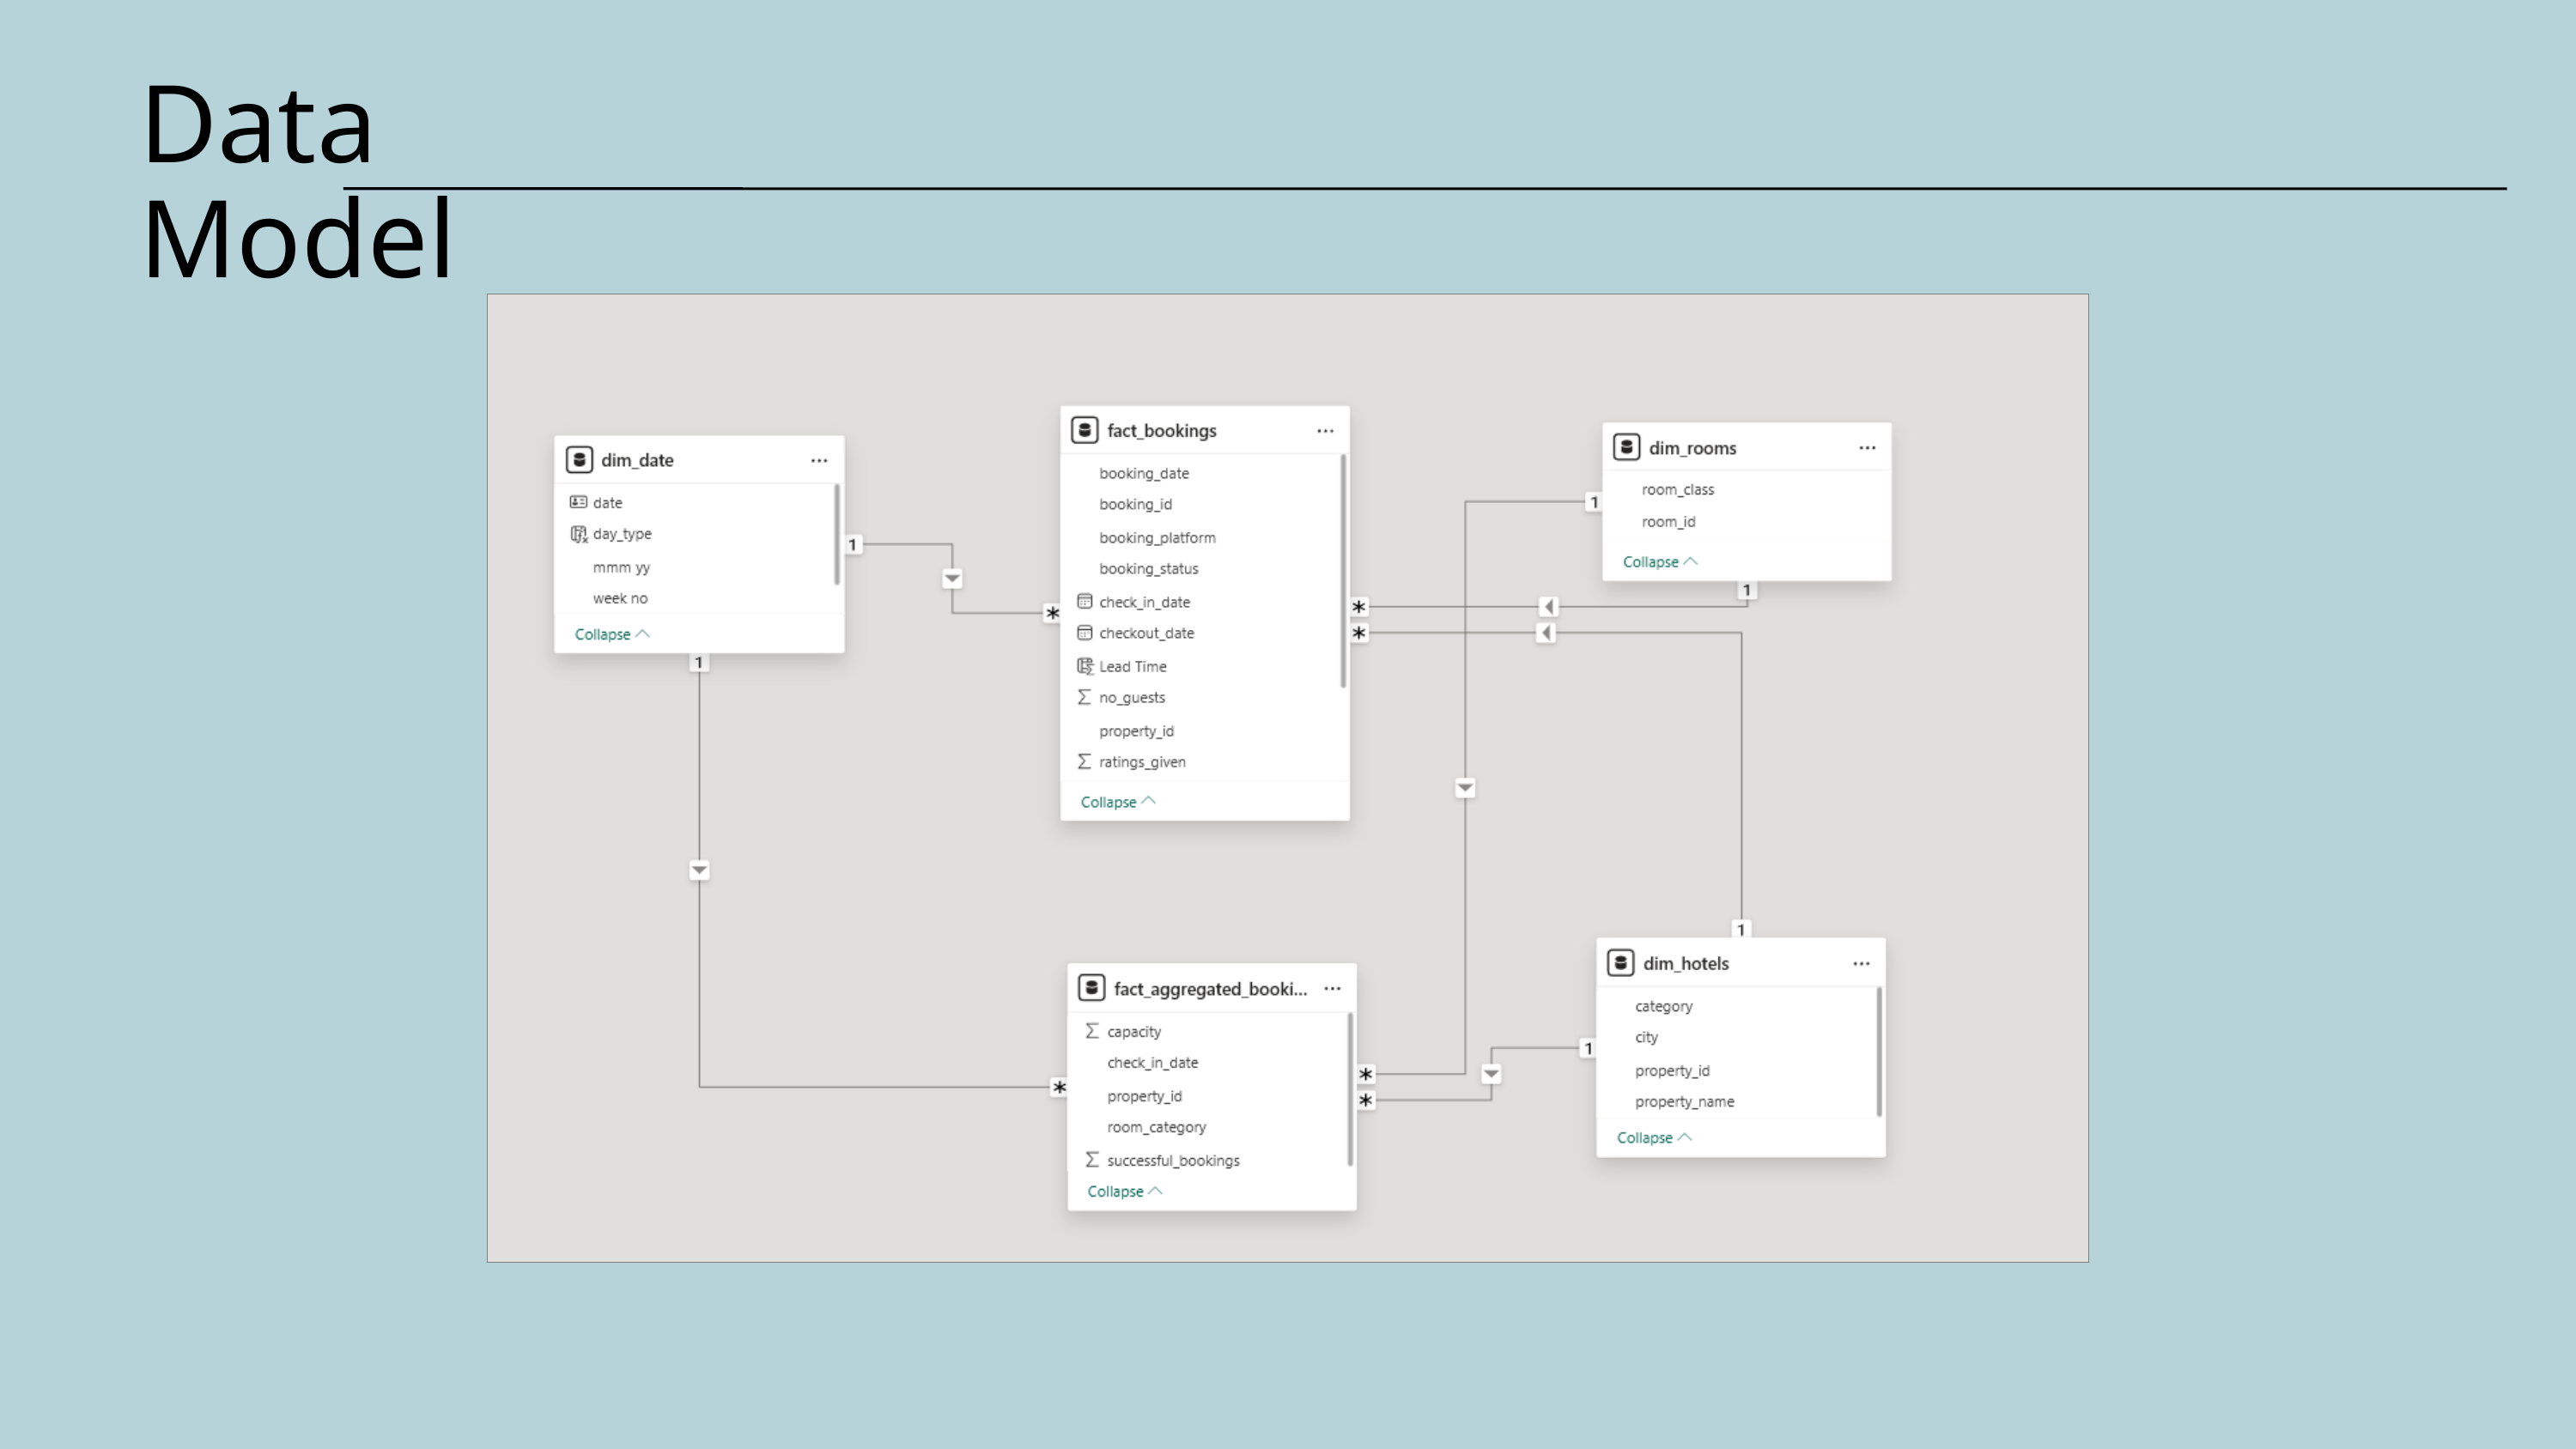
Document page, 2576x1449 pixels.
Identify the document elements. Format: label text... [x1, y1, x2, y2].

picture [487, 293, 2089, 1263]
text_box Data Model [139, 70, 720, 300]
